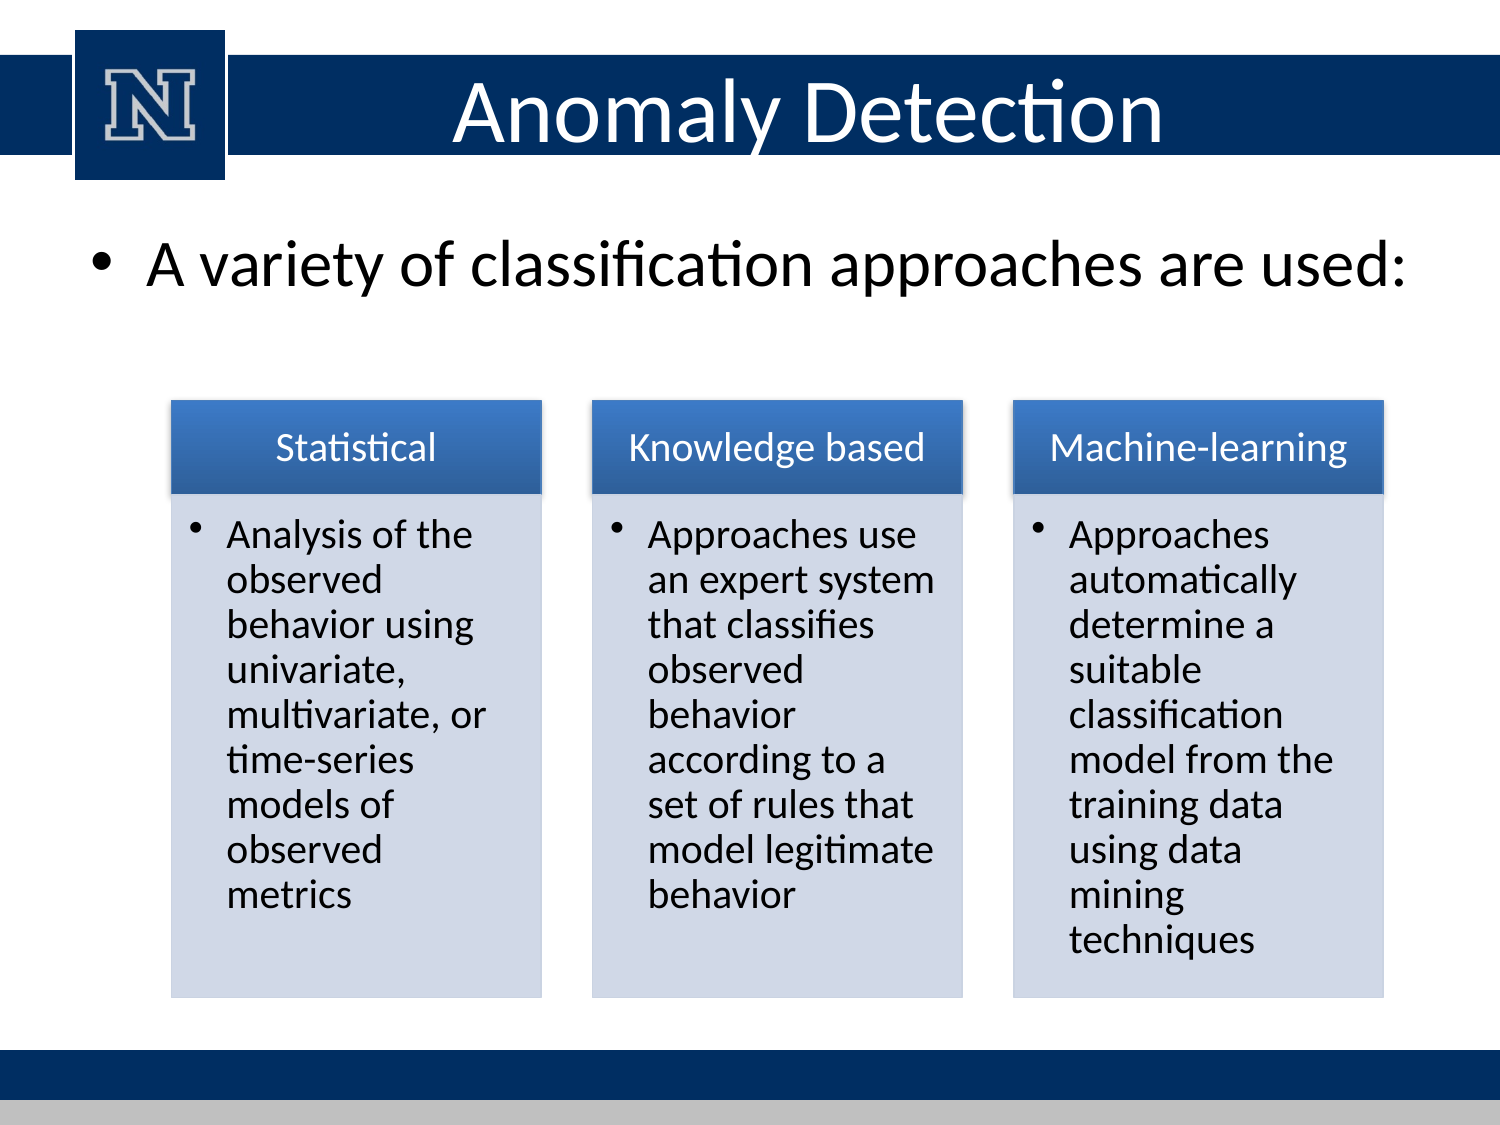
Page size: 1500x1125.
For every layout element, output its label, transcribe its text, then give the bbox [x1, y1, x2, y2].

text_box Analysis of the observed behavior using univariate, multivariate, or time-series models of observed metrics [171, 494, 542, 998]
text_box Statistical [171, 400, 542, 494]
text_box Knowledge based [592, 400, 963, 494]
text_box Machine-learning [1013, 400, 1384, 494]
picture [75, 30, 225, 180]
list A variety of classification approaches are used: [75, 212, 1425, 1005]
title Anomaly Detection [287, 12, 1475, 200]
text_box Approaches automatically determine a suitable classification model from the training data using data mining techniques [1013, 494, 1384, 998]
text_box Approaches use an expert system that classifies observed behavior according to a set of rules that model legitimate behavior [592, 494, 963, 998]
